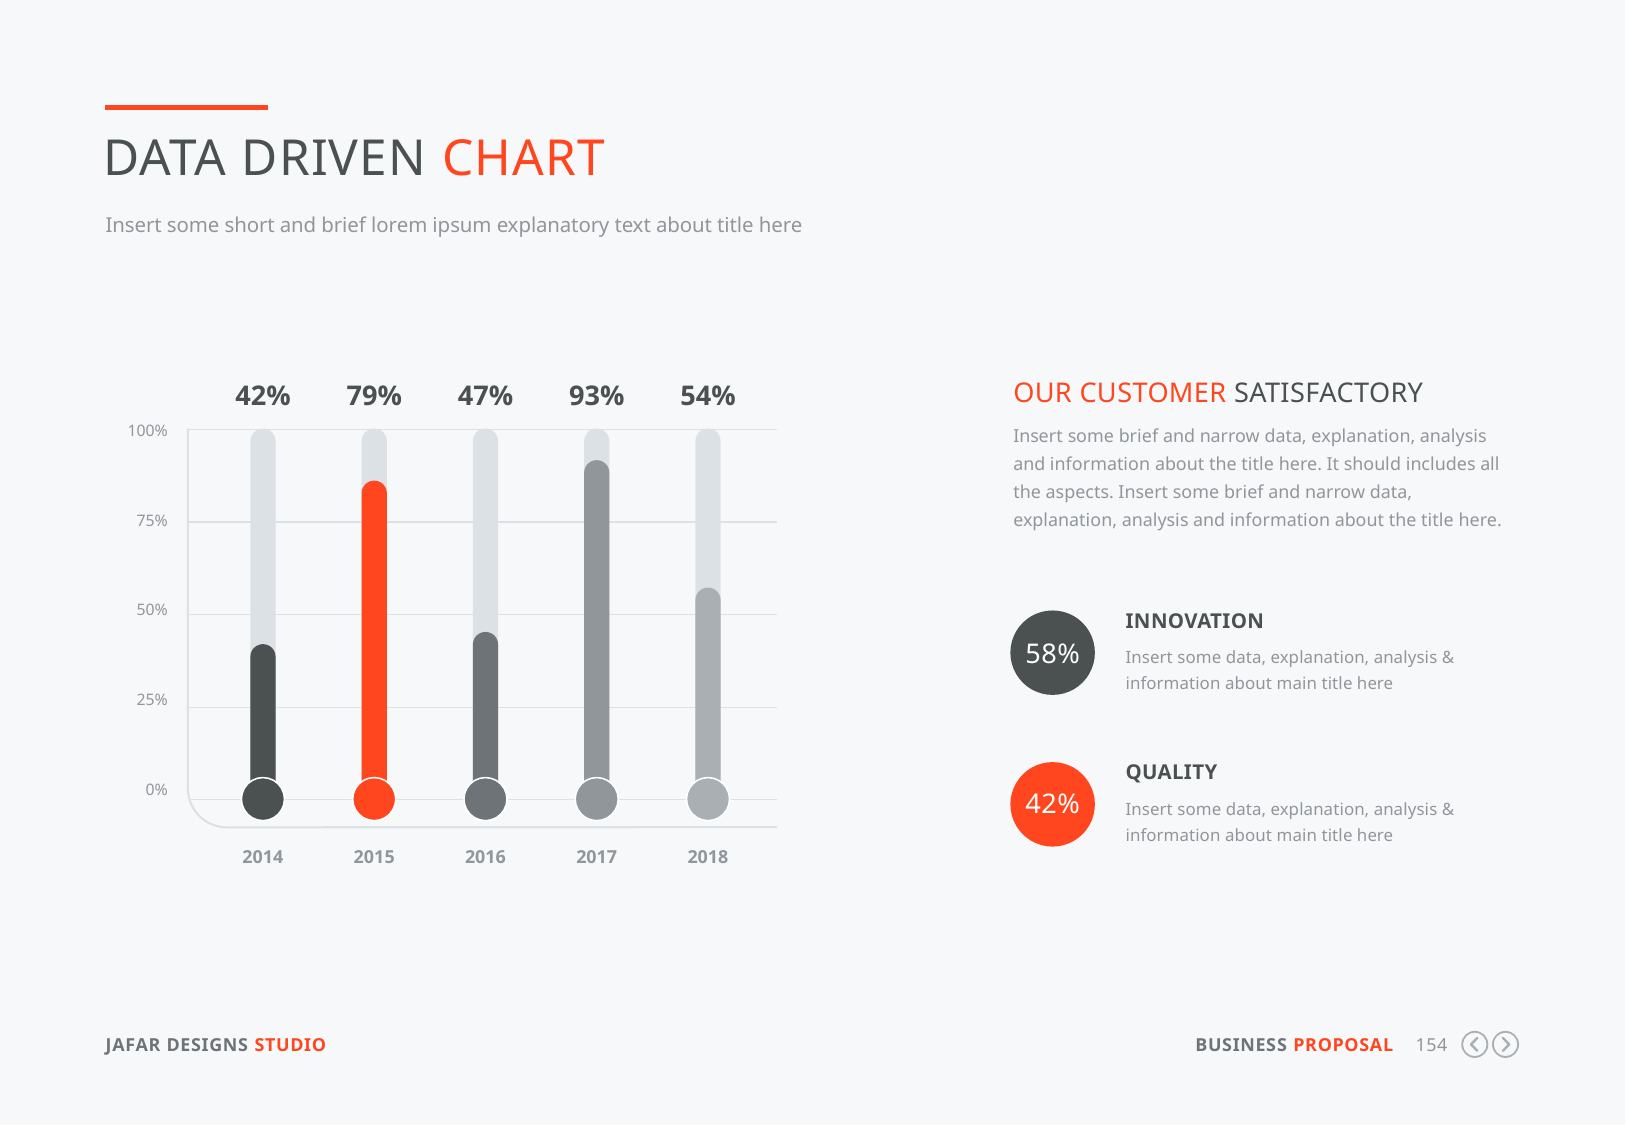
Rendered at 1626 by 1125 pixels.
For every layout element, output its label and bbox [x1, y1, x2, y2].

text_box [1125, 759, 1518, 846]
text_box [323, 378, 426, 412]
text_box [434, 840, 537, 867]
text_box [1010, 610, 1095, 695]
list [103, 125, 1518, 188]
list [105, 209, 1519, 241]
text_box [657, 840, 759, 867]
text_box [122, 420, 778, 828]
text_box [323, 840, 426, 867]
text_box [212, 840, 314, 867]
text_box [545, 378, 648, 412]
text_box [212, 378, 314, 412]
text_box [545, 840, 648, 867]
text_box [434, 378, 537, 412]
text_box [657, 378, 759, 412]
text_box [1010, 762, 1095, 847]
text_box [1013, 375, 1518, 532]
text_box [1125, 607, 1518, 694]
